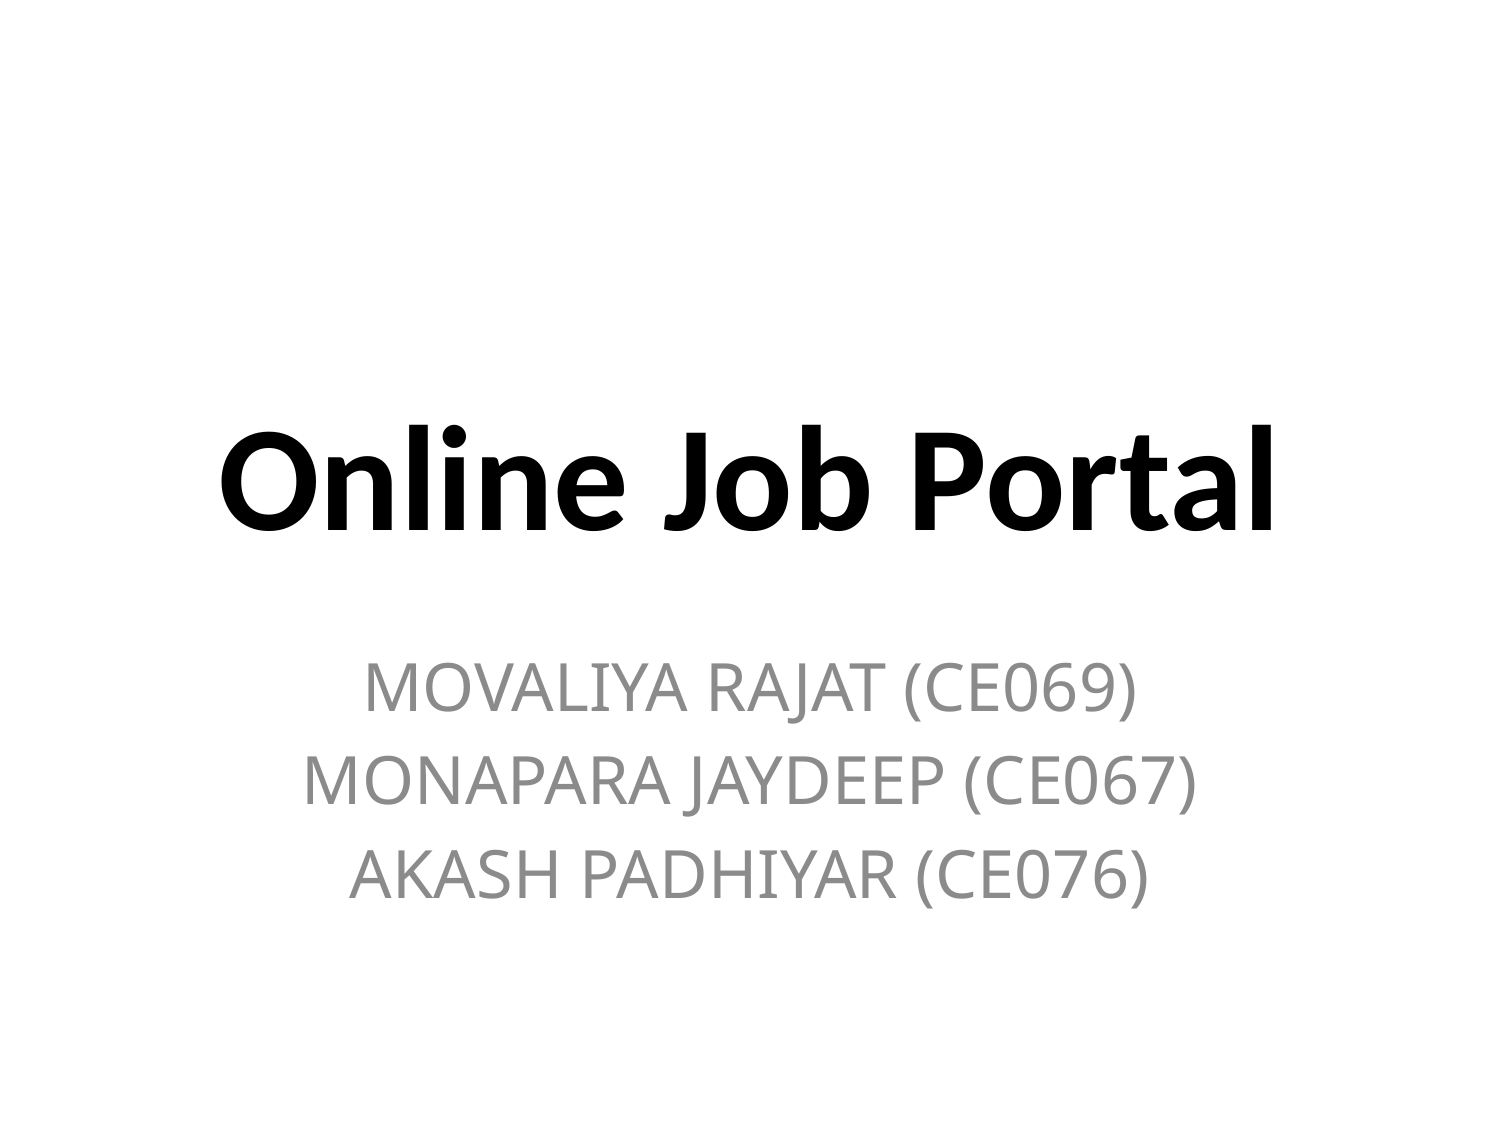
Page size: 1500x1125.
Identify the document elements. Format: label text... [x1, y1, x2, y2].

title Online Job Portal [112, 349, 1388, 591]
subtitle MOVALIYA RAJAT (CE069) MONAPARA JAYDEEP (CE067) AKASH PADHIYAR (CE076) [225, 637, 1275, 925]
